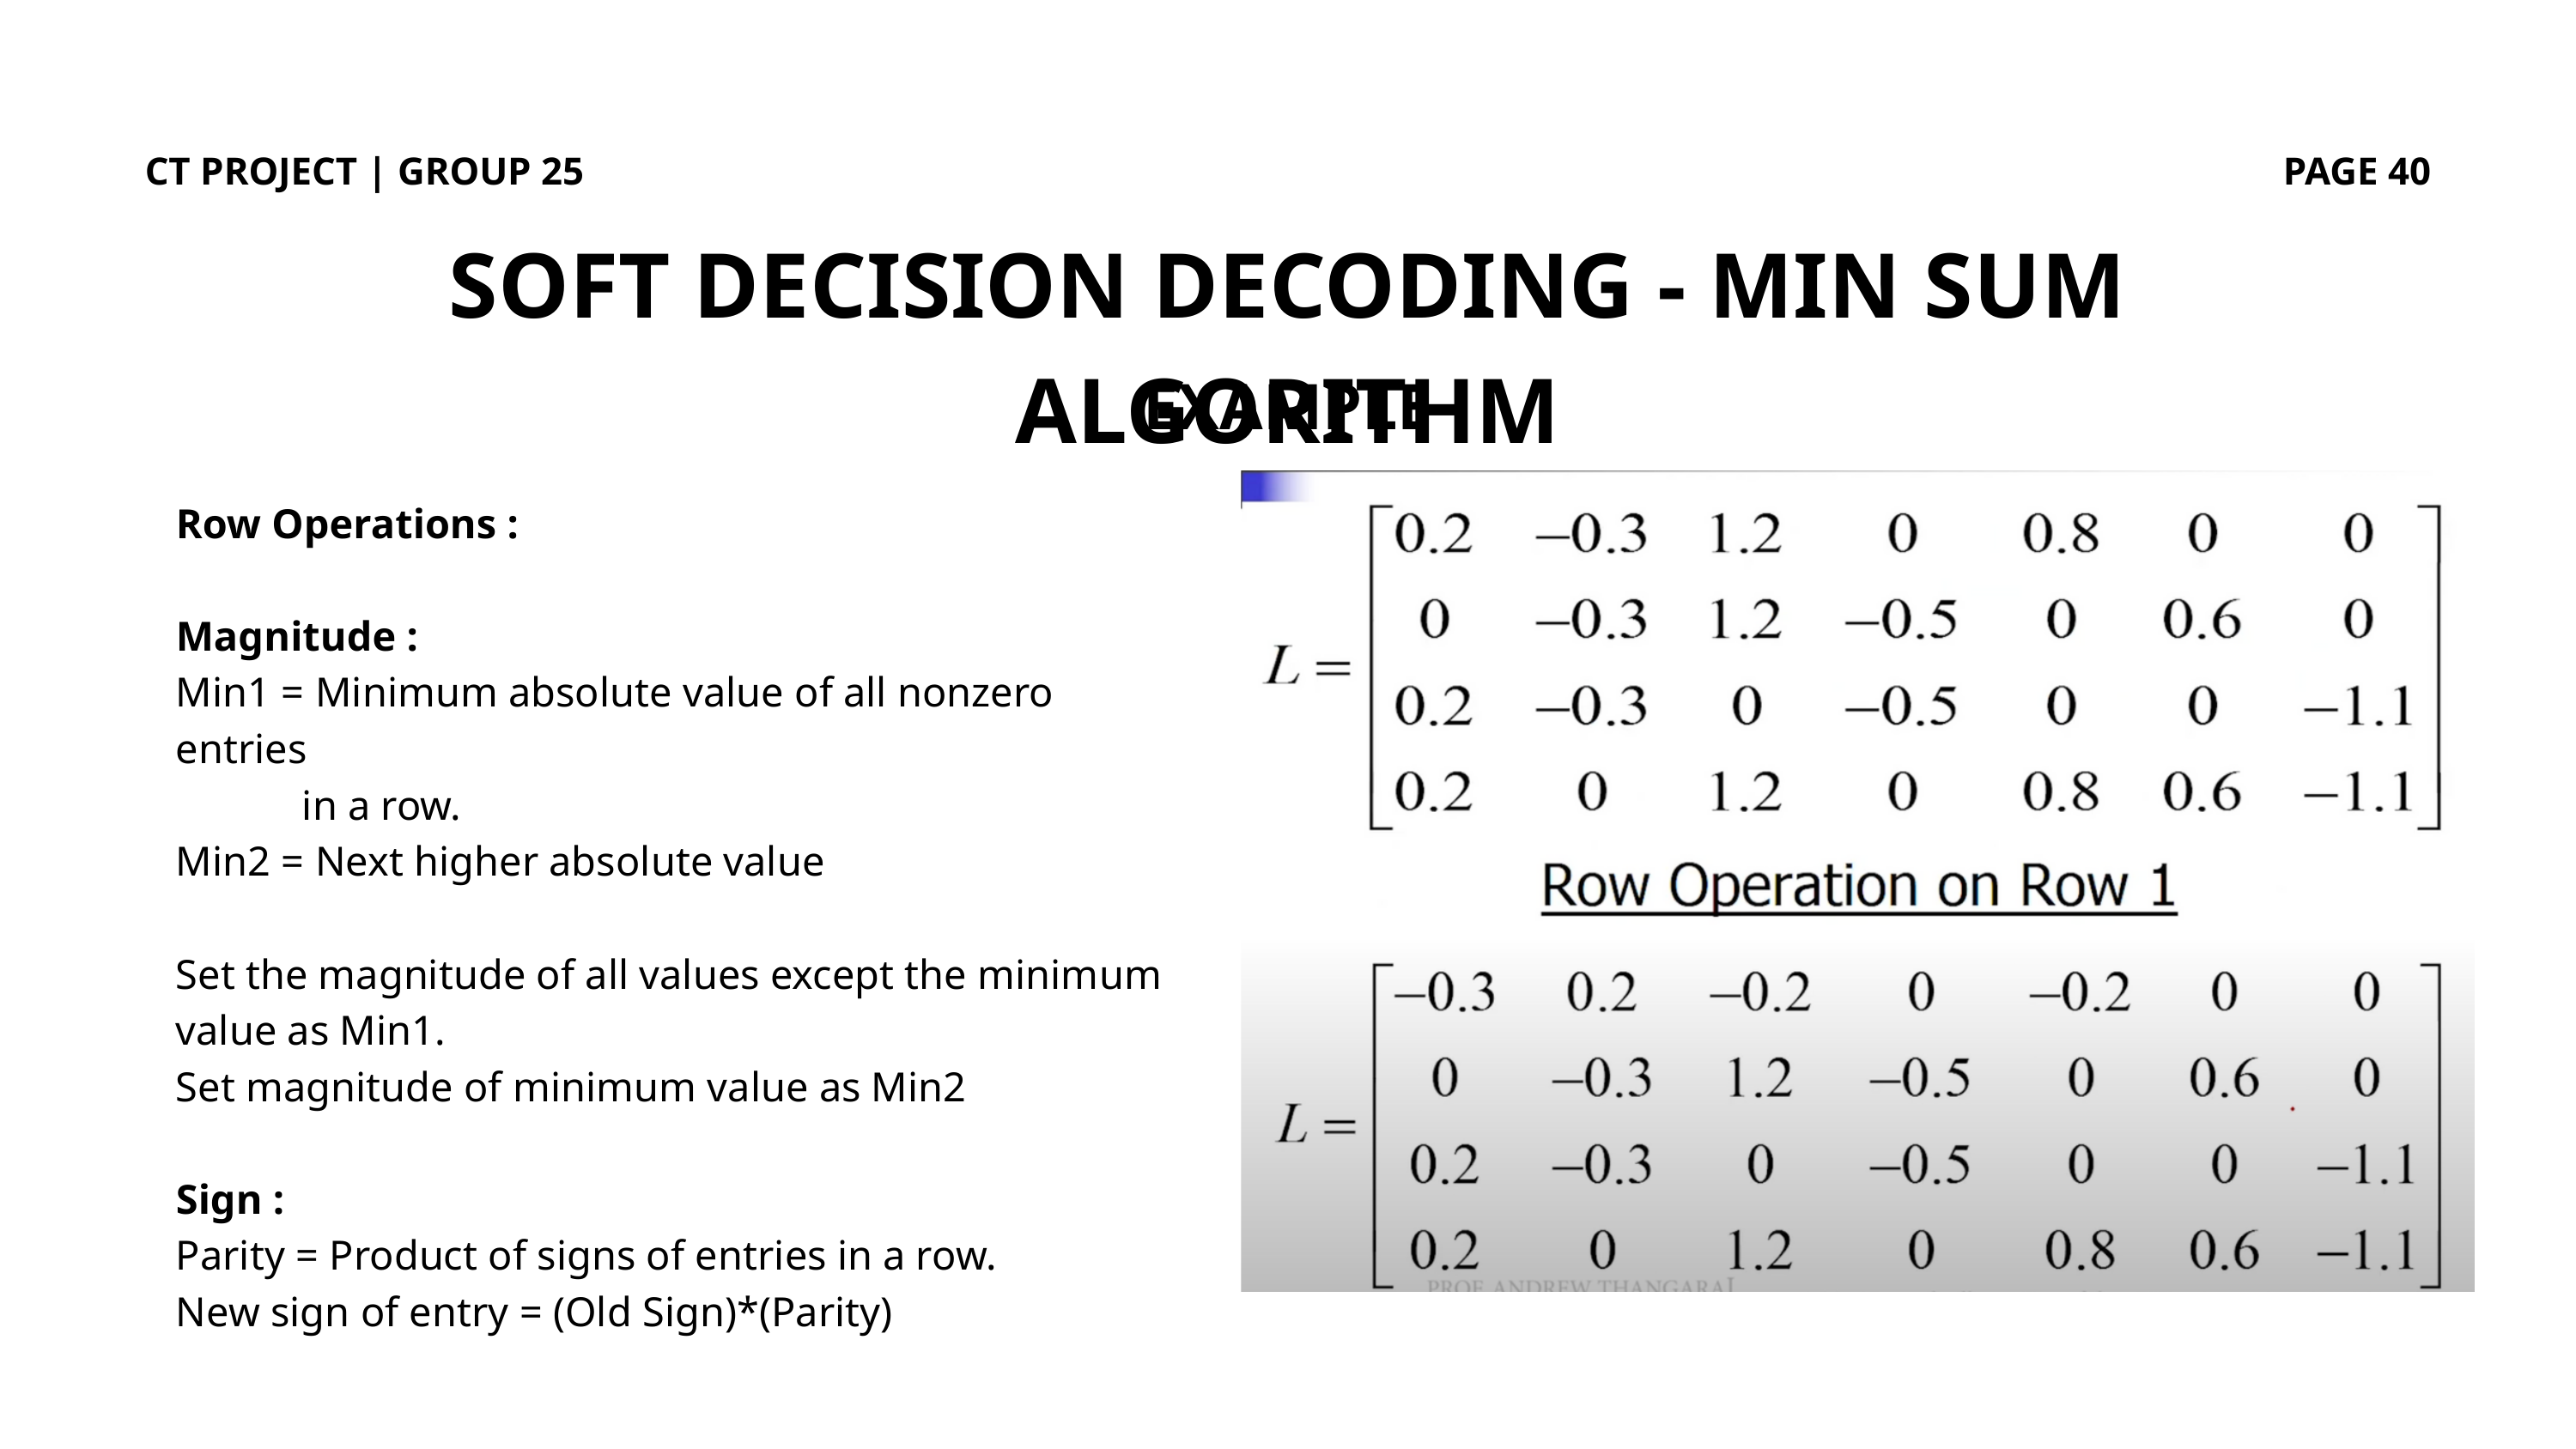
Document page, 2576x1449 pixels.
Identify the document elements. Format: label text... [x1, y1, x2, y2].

text_box Row Operations : Magnitude : Min1 = Minimum absolute value of all nonzero entries in a row. Min2 = Next higher absolute value Set the magnitude of all values except the minimum value as Min1. Set magnitude of minimum value as Min2 Sign : Parity = Product of signs of entries in a row. New sign of entry = (Old Sign)*(Parity) [175, 489, 1185, 1335]
text_box PAGE 40 [2234, 139, 2432, 192]
text_box SOFT DECISION DECODING - MIN SUM ALGORITHM [165, 210, 2411, 461]
text_box EXAMPLE [531, 353, 2045, 442]
text_box CT PROJECT | GROUP 25 [144, 139, 640, 192]
text_box [1241, 470, 2475, 1292]
